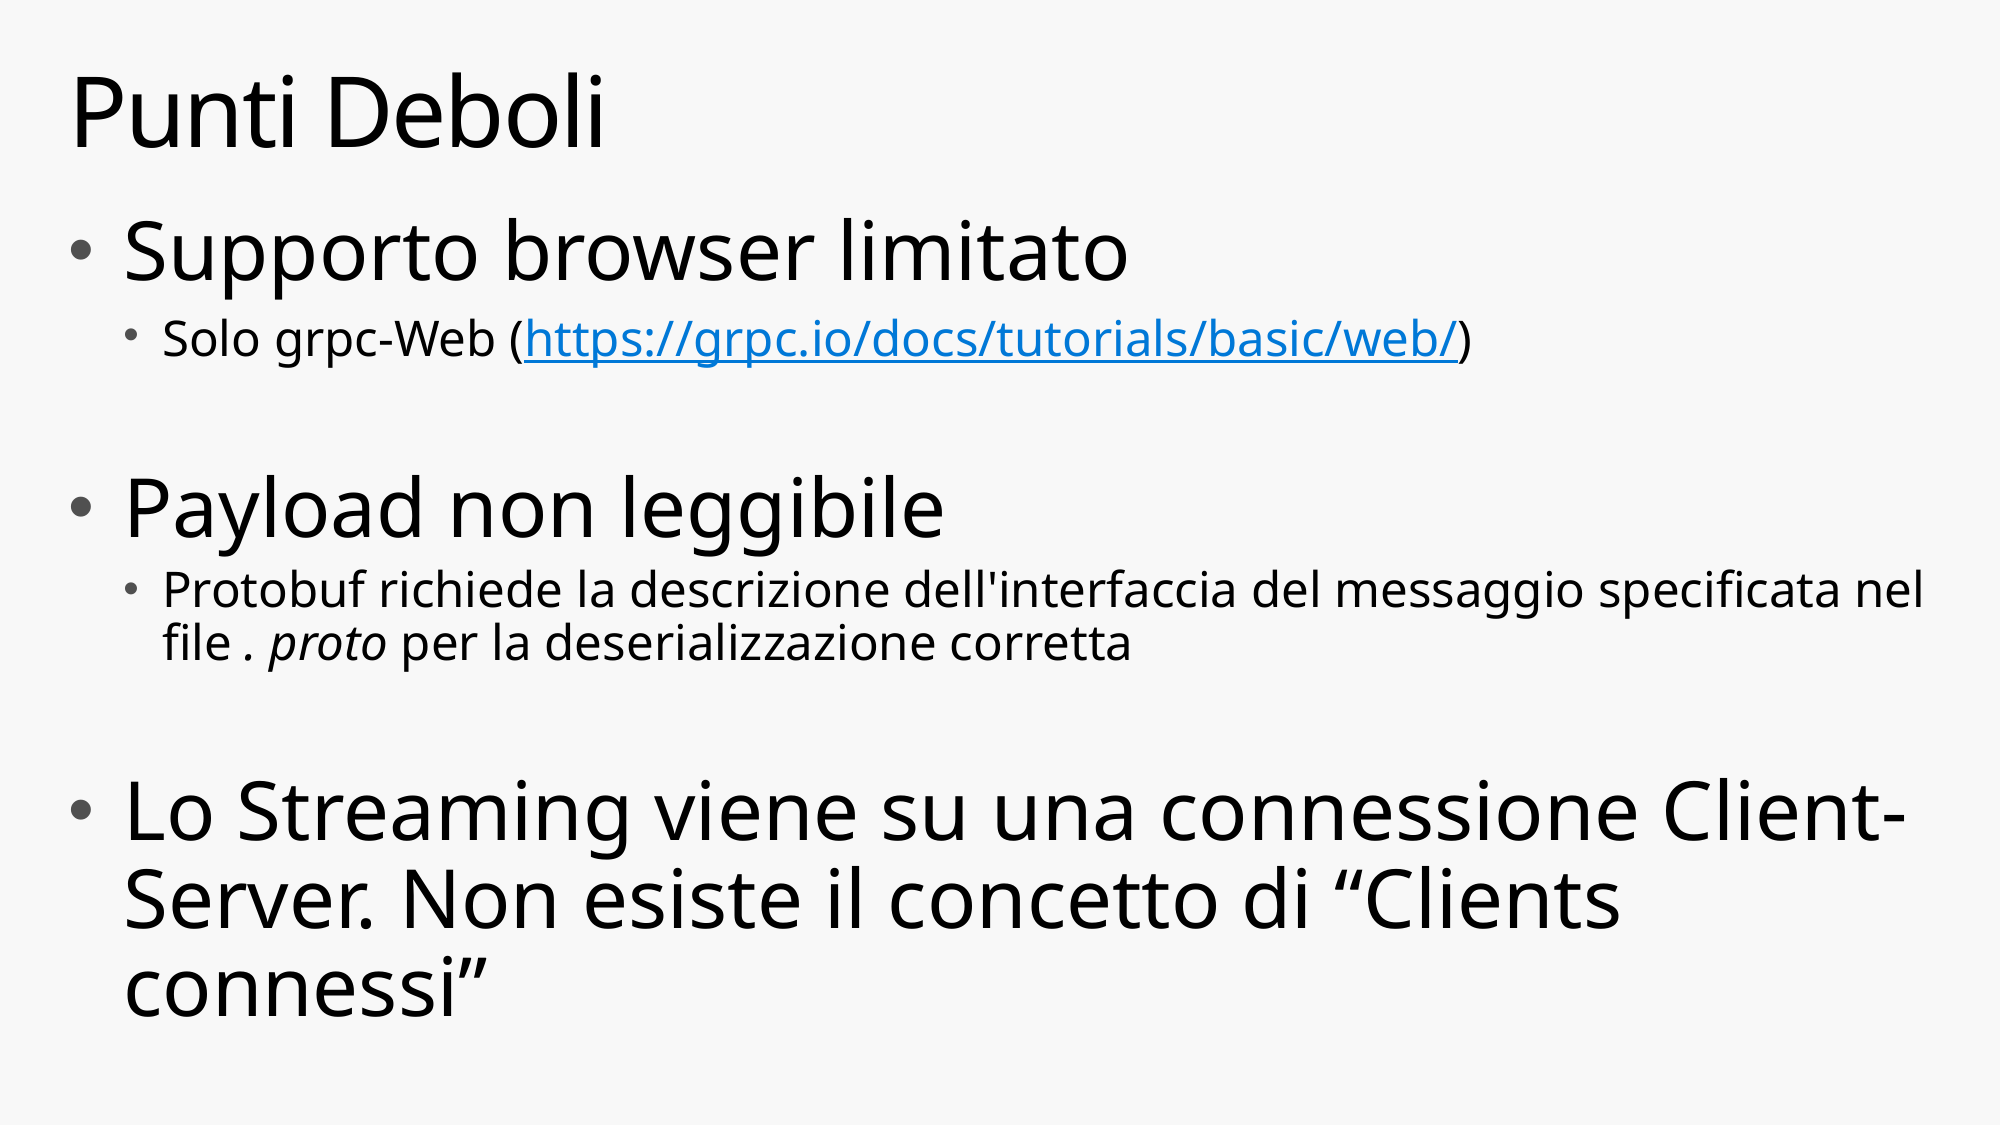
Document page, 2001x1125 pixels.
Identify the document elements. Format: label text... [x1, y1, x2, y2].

title Punti Deboli [44, 47, 1957, 196]
list Supporto browser limitato Solo grpc-Web (https://grpc.io/docs/tutorials/basic/web/) Payload non leggibile Protobuf richiede la descrizione dell'interfaccia del messaggio specificata nel file . proto per la deserializzazione corretta Lo Streaming viene su una connessione Client-Server. Non esiste il concetto di “Clients connessi” [44, 196, 1956, 936]
